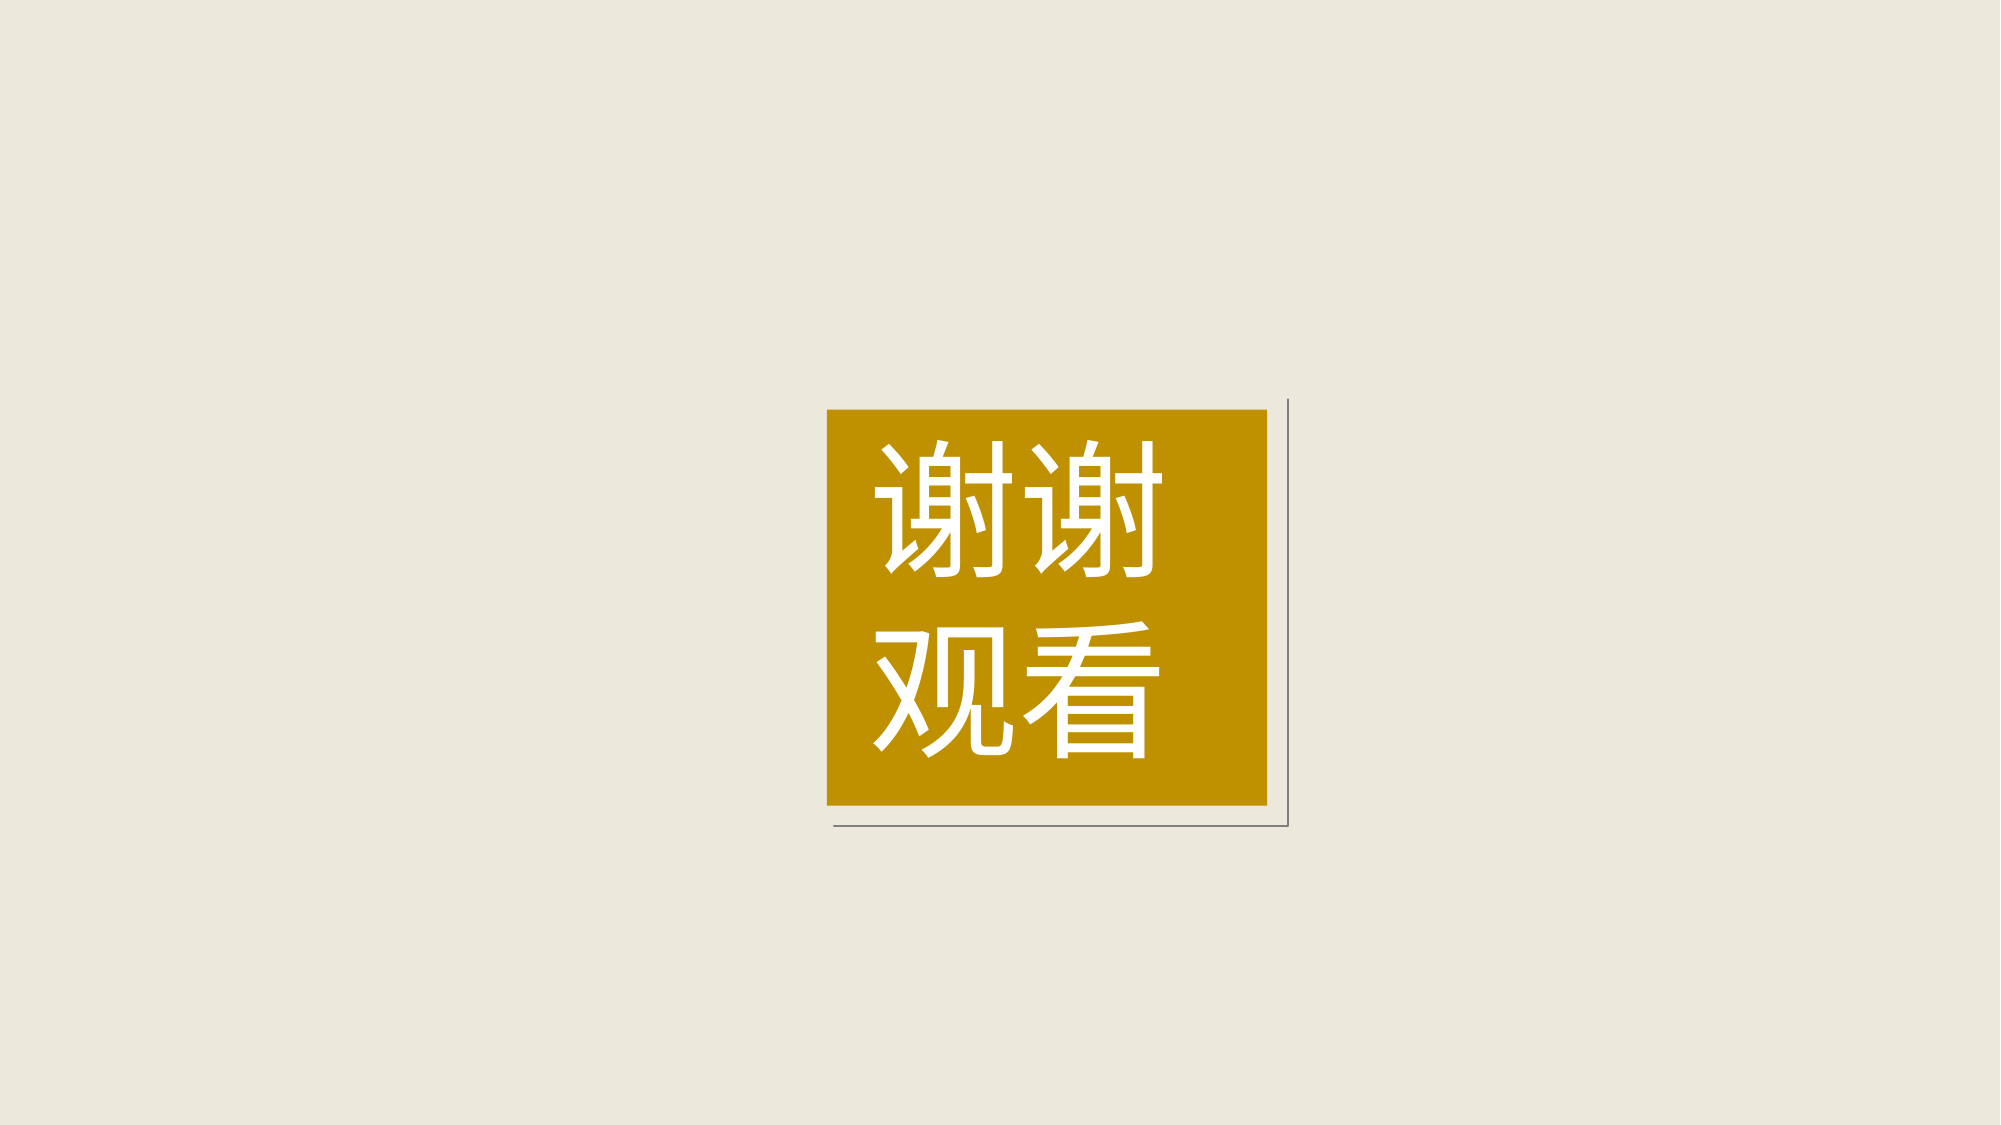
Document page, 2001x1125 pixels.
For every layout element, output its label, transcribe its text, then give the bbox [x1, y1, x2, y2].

text_box 谢谢观看 [853, 409, 1288, 785]
text_box [826, 409, 1268, 806]
